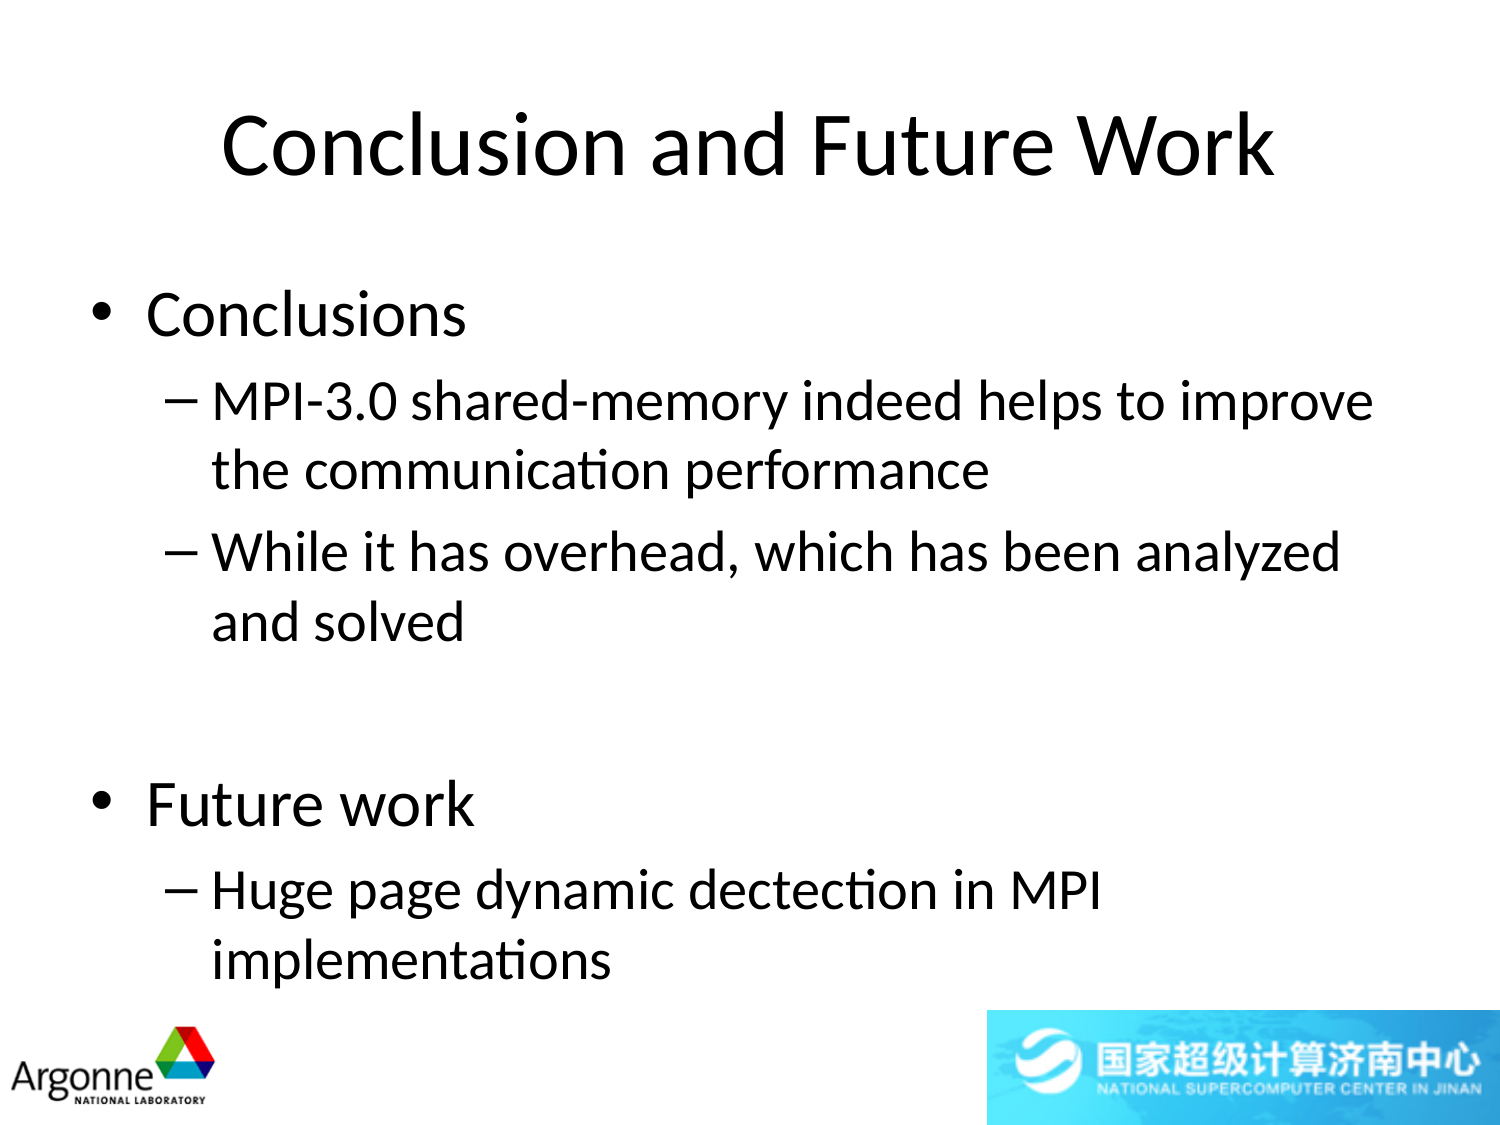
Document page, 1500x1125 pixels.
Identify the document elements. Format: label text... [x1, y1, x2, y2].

picture [0, 1011, 238, 1124]
picture [987, 1010, 1500, 1125]
title Conclusion and Future Work [75, 45, 1425, 233]
list Conclusions MPI-3.0 shared-memory indeed helps to improve the communication performance While it has overhead, which has been analyzed and solved Future work Huge page dynamic dectection in MPI implementations [75, 262, 1425, 1005]
